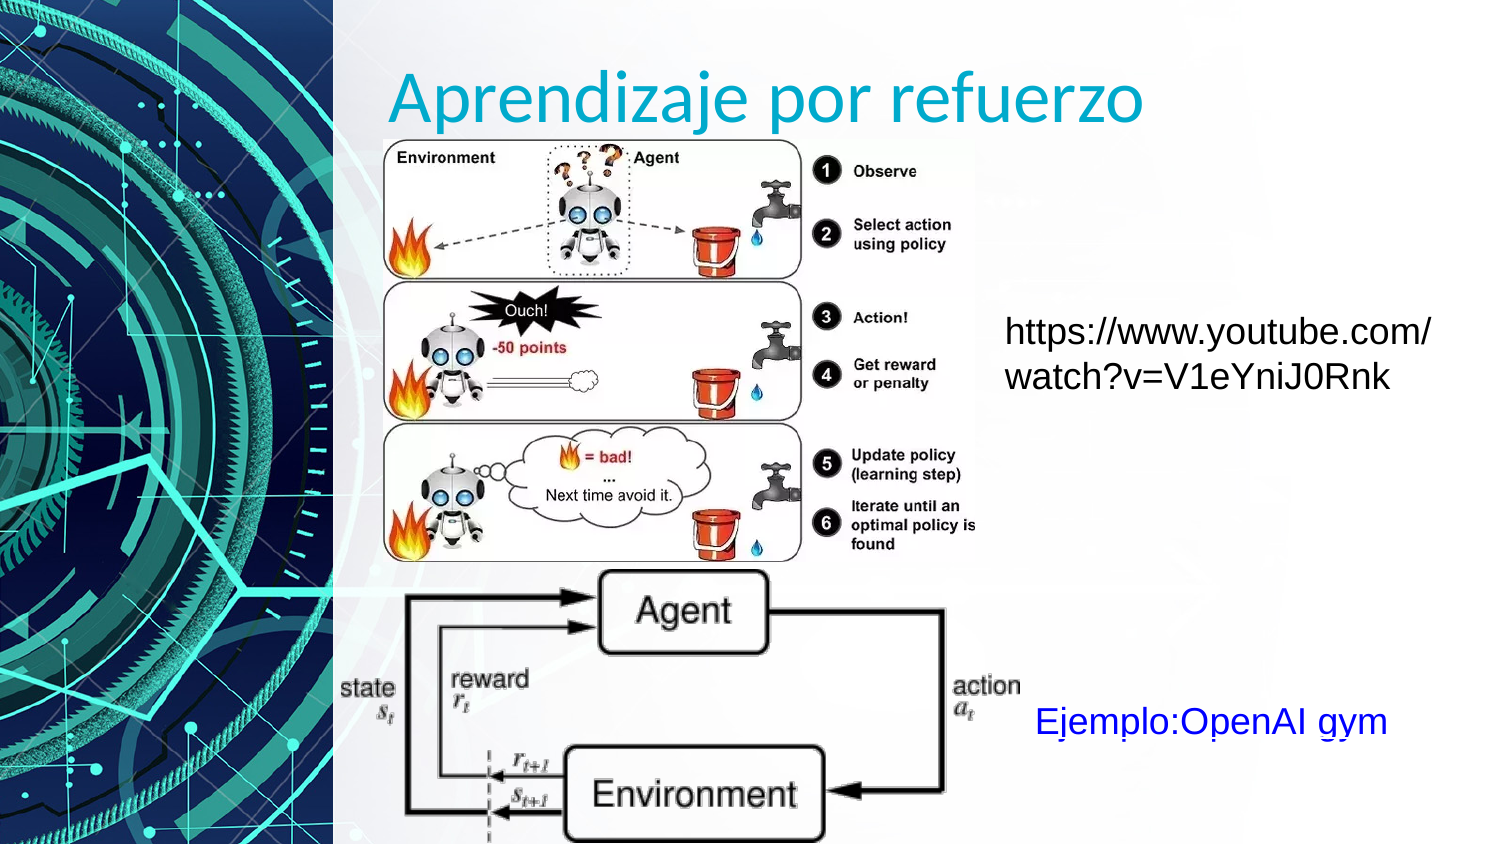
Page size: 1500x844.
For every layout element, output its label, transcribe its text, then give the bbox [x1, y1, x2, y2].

text_box Ejemplo:OpenAI gym [1025, 689, 1466, 760]
text_box Aprendizaje por refuerzo [374, 46, 1376, 140]
picture [0, 0, 1500, 844]
text_box https://www.youtube.com/watch?v=V1eYniJ0Rnk [990, 299, 1485, 398]
